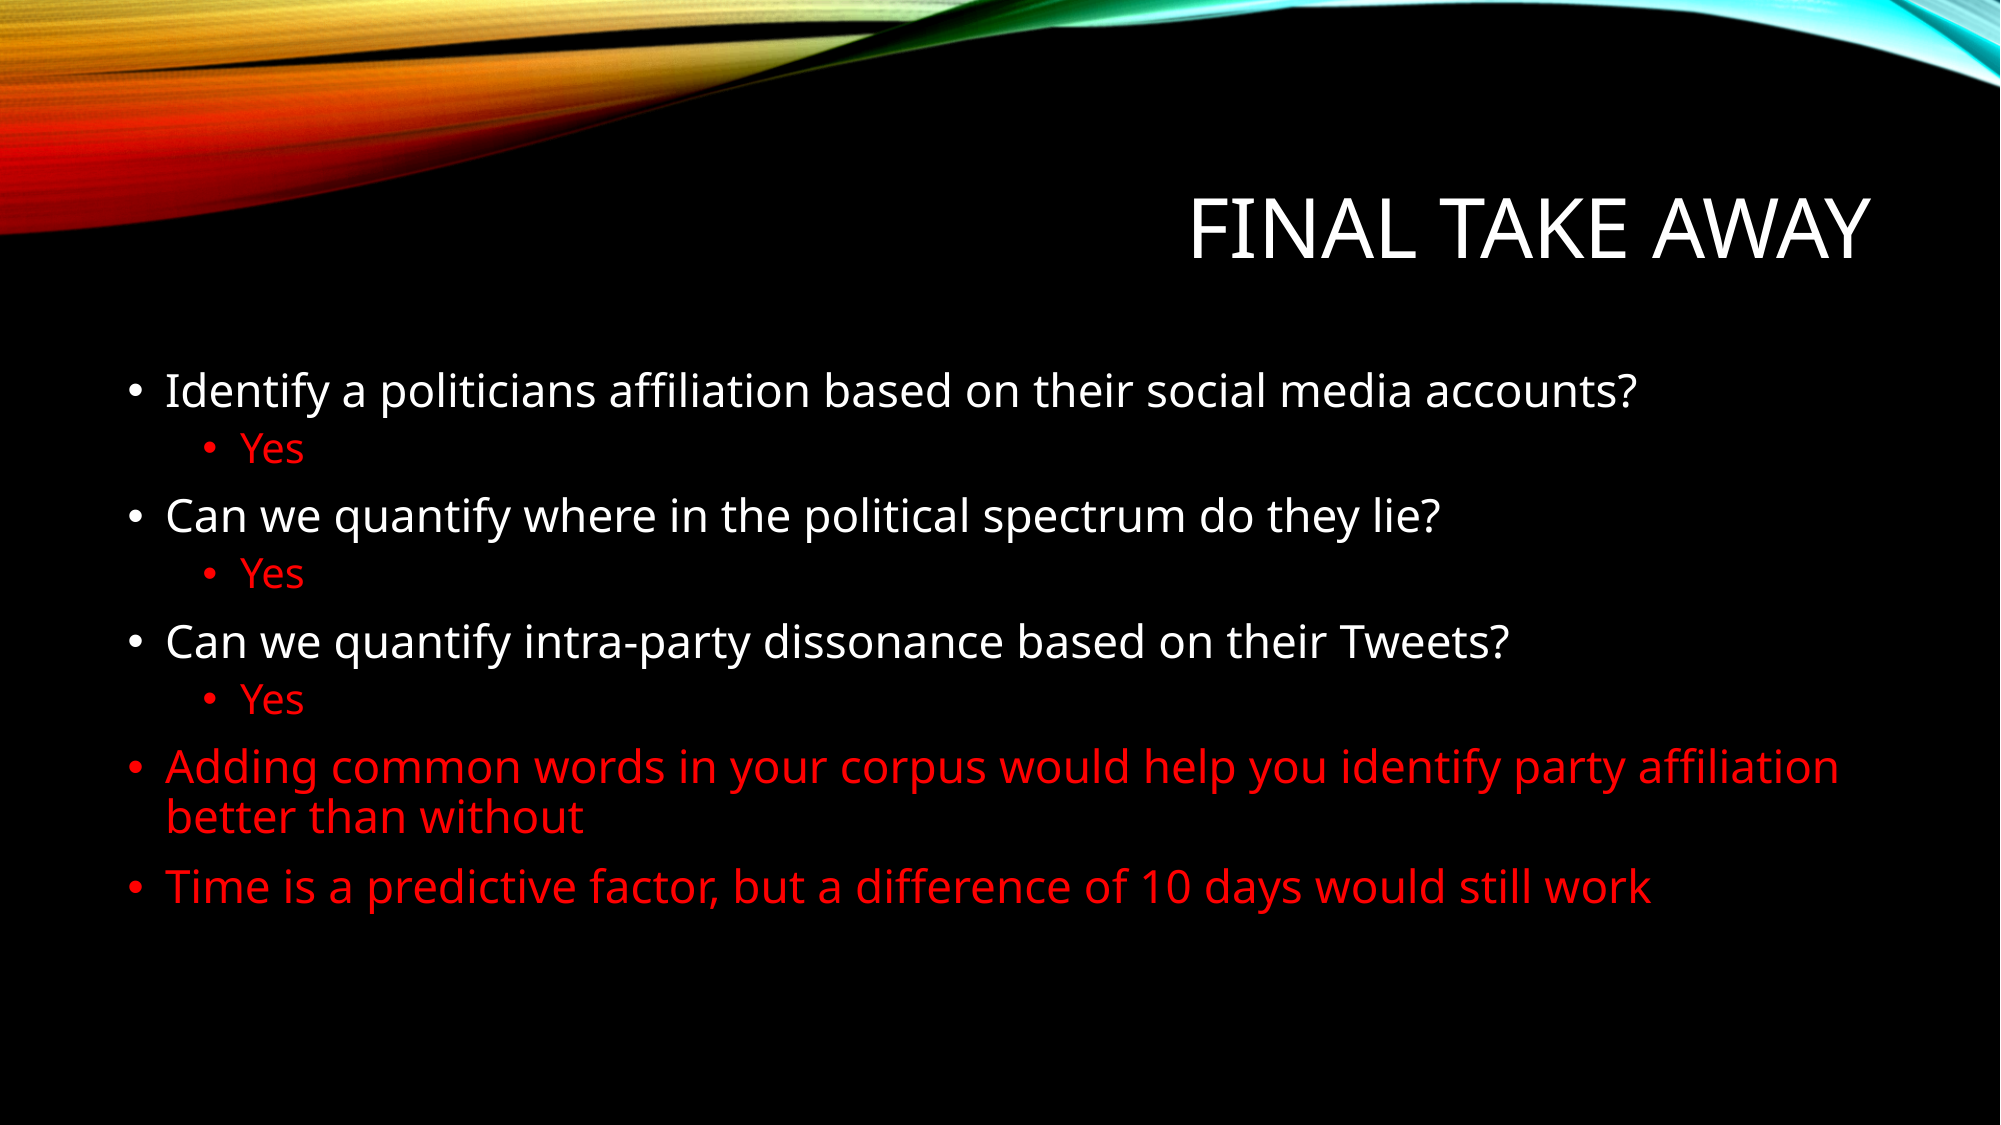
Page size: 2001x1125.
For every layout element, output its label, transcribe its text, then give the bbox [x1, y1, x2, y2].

title Final Take away [474, 125, 1888, 338]
list Identify a politicians affiliation based on their social media accounts? Yes Can we quantify where in the political spectrum do they lie? Yes Can we quantify intra-party dissonance based on their Tweets? Yes Adding common words in your corpus would help you identify party affiliation better than without Time is a predictive factor, but a difference of 10 days would still work [112, 360, 1888, 1021]
picture [0, 0, 2000, 237]
